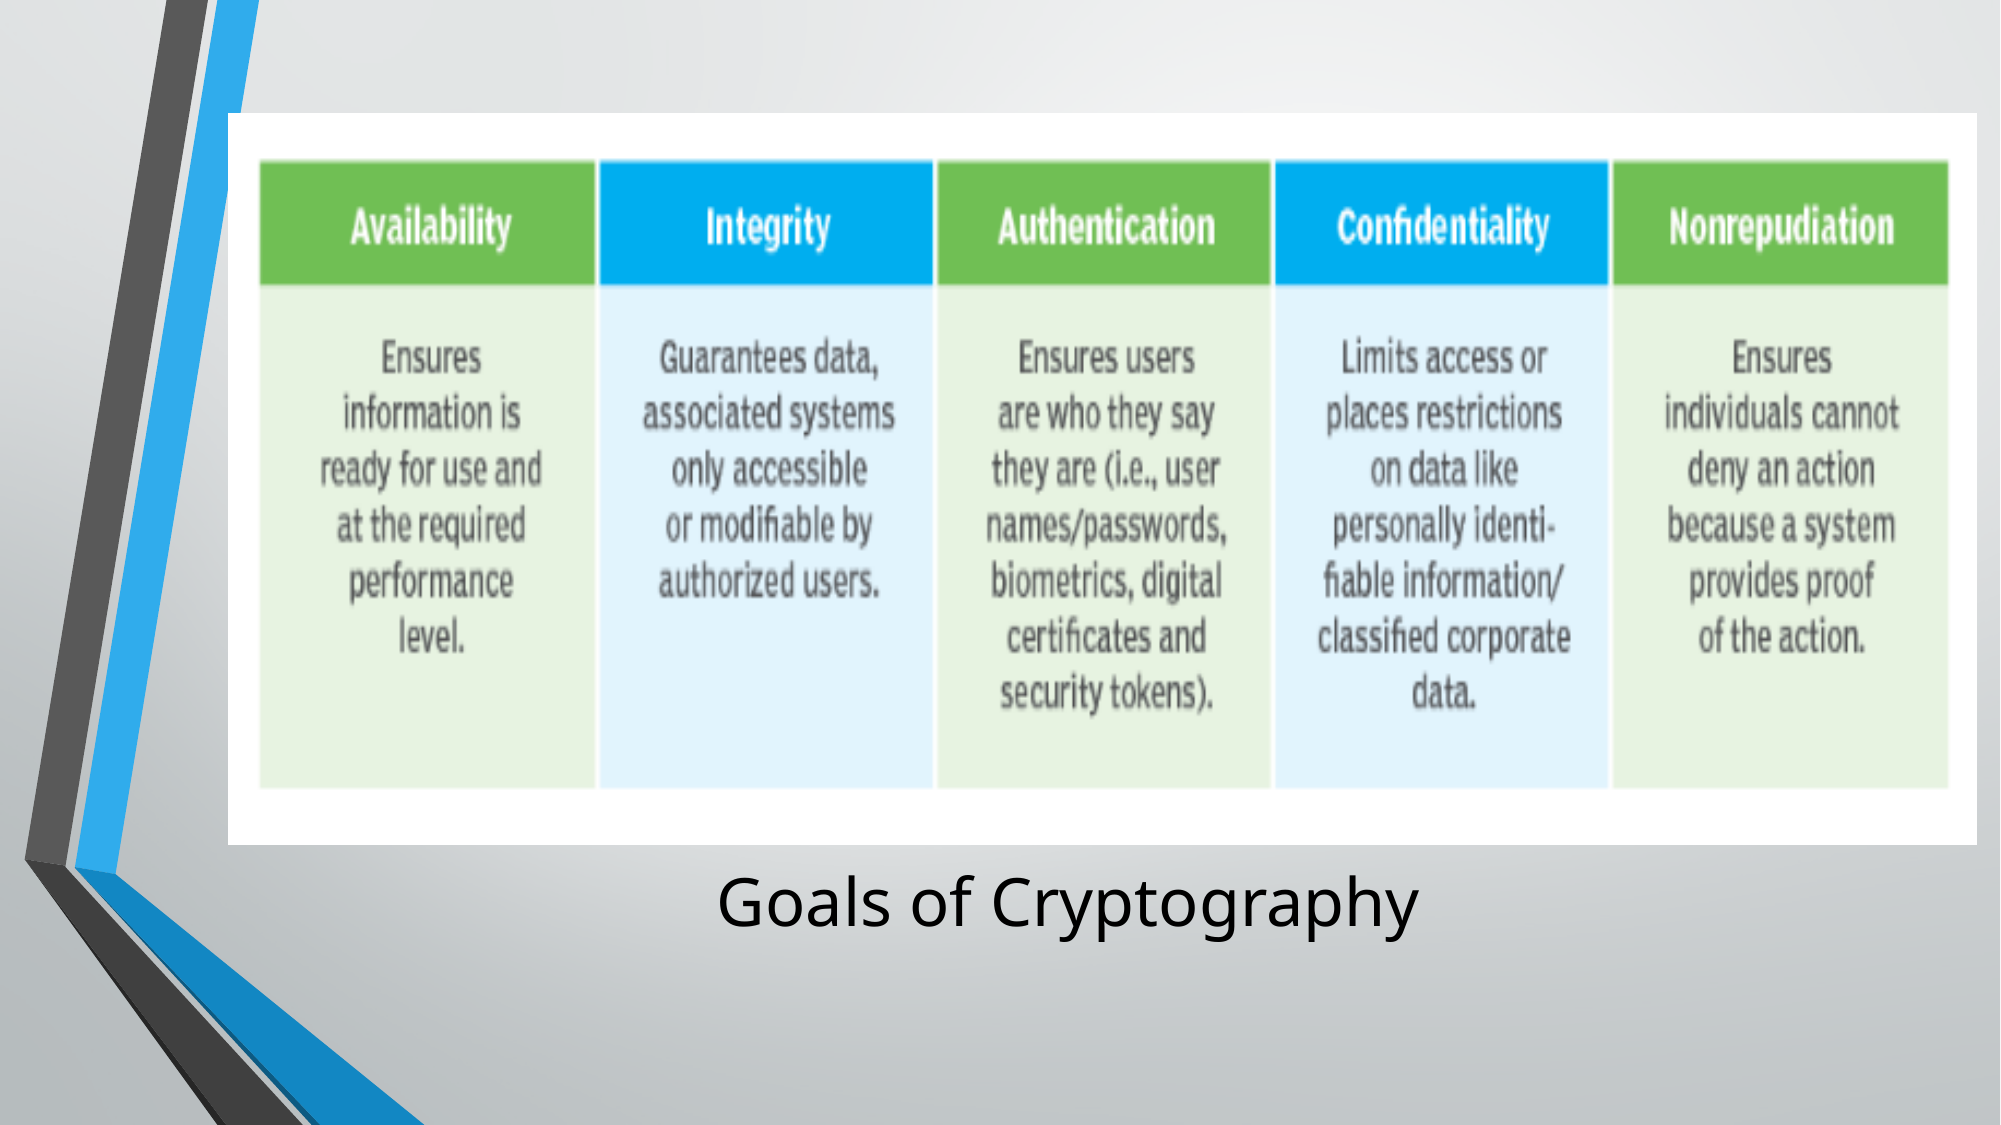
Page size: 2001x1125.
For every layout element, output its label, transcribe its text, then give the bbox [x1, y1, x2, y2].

picture [228, 113, 1977, 846]
title Goals of Cryptography [246, 846, 1891, 1044]
